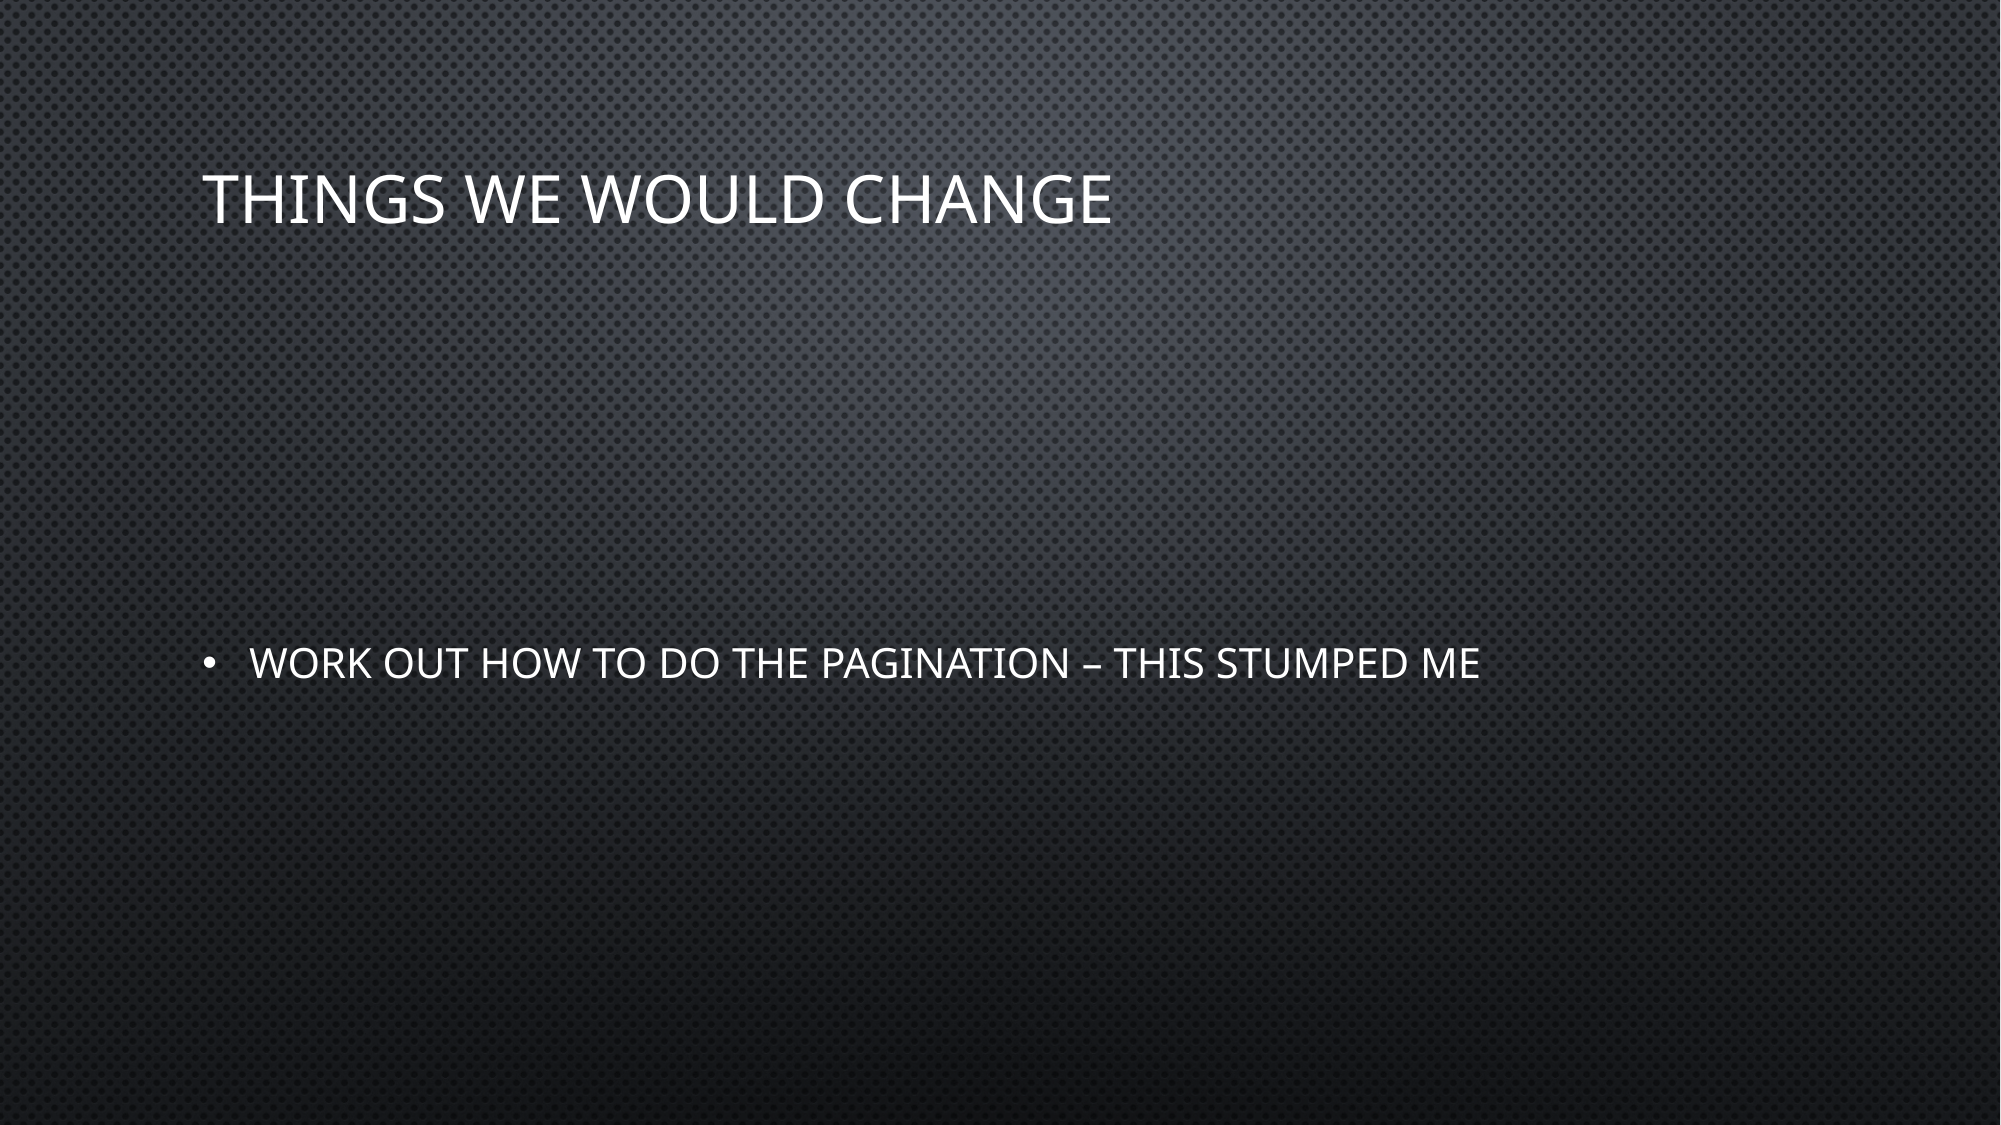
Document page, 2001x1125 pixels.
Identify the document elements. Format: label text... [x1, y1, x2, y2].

title Things we would change [187, 99, 1813, 274]
list Work out how to do the pagination – this stumped me [187, 274, 1813, 1050]
